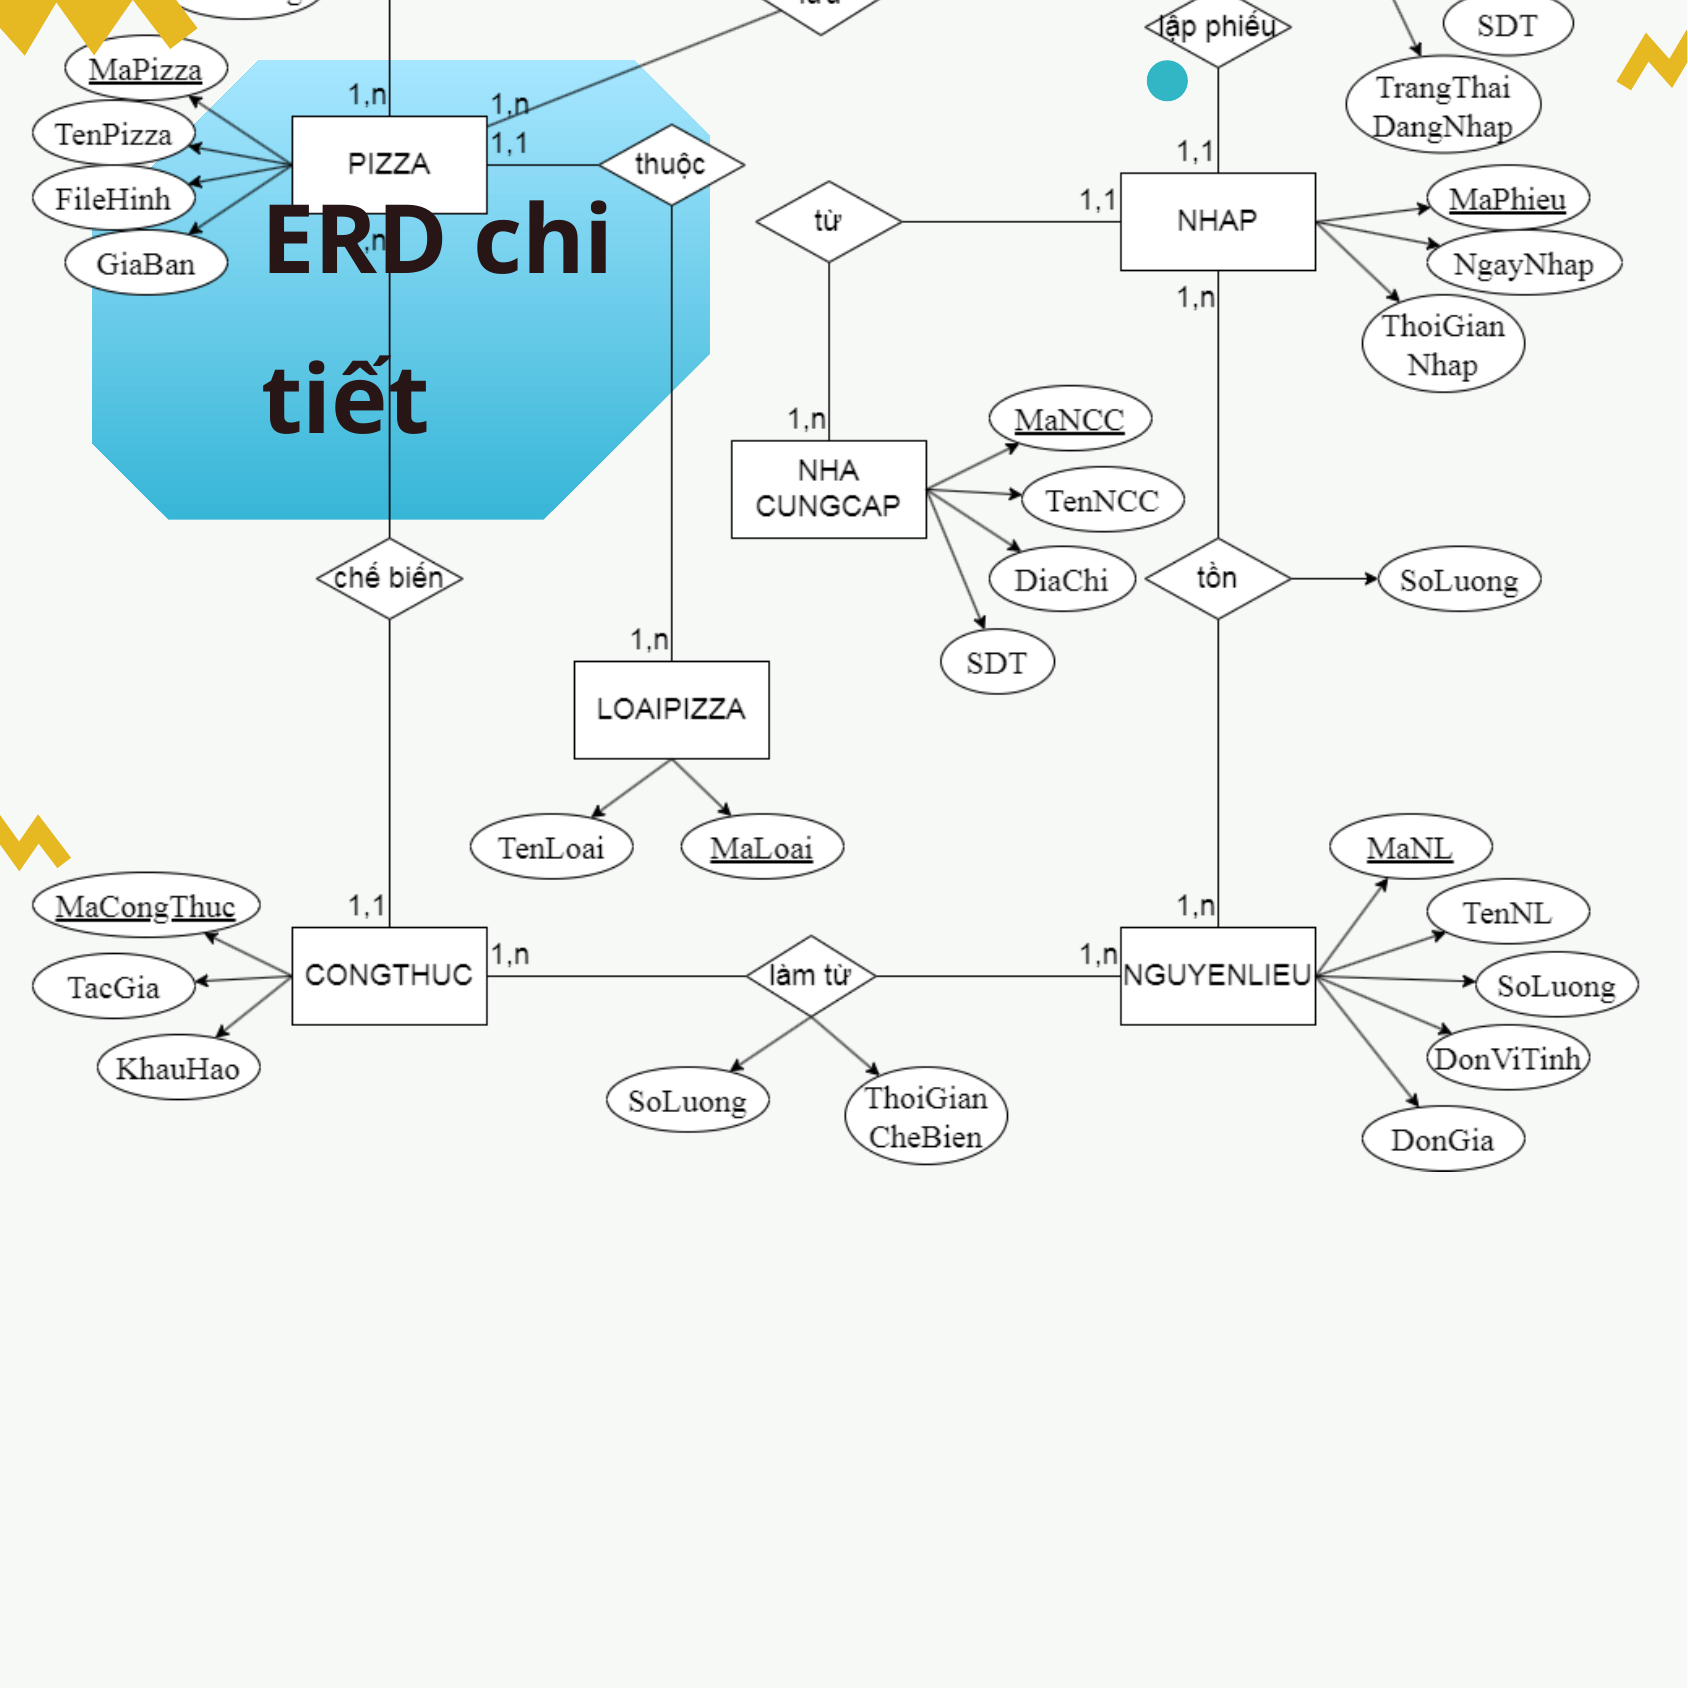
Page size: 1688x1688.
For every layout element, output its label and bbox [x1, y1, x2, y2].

picture [0, 0, 1688, 1172]
